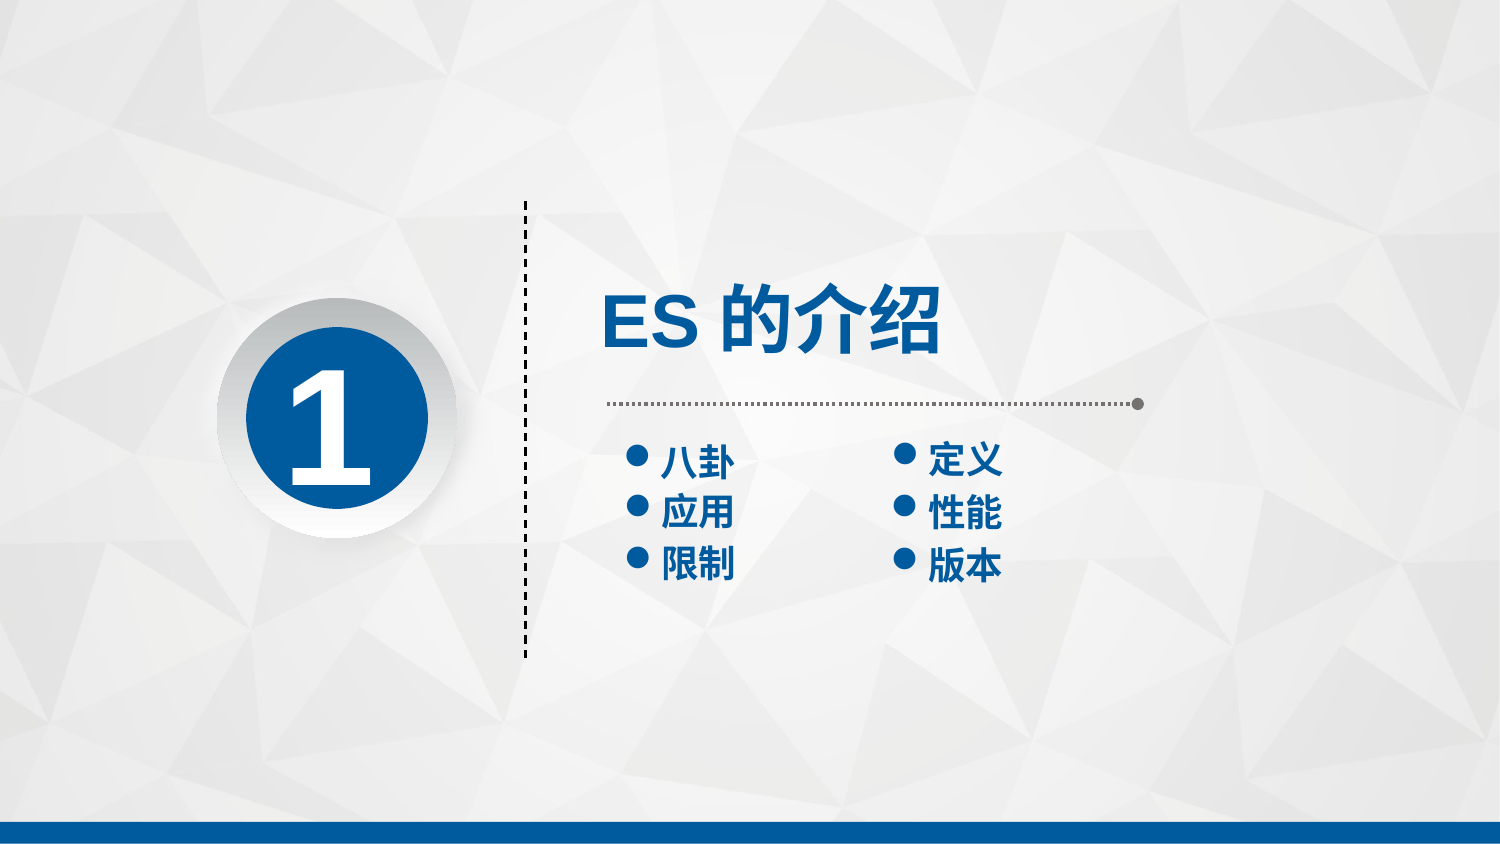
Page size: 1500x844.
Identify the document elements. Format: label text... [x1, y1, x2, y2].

text_box [0, 821, 1500, 844]
text_box 版本 [879, 536, 1015, 593]
text_box 八卦 [612, 432, 747, 490]
text_box 限制 [612, 534, 748, 592]
text_box 定义 [879, 430, 1015, 487]
text_box ES的介绍 [589, 267, 955, 369]
text_box 性能 [879, 487, 1015, 536]
text_box 应用 [612, 482, 748, 534]
picture [0, 0, 1500, 821]
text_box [186, 267, 489, 569]
